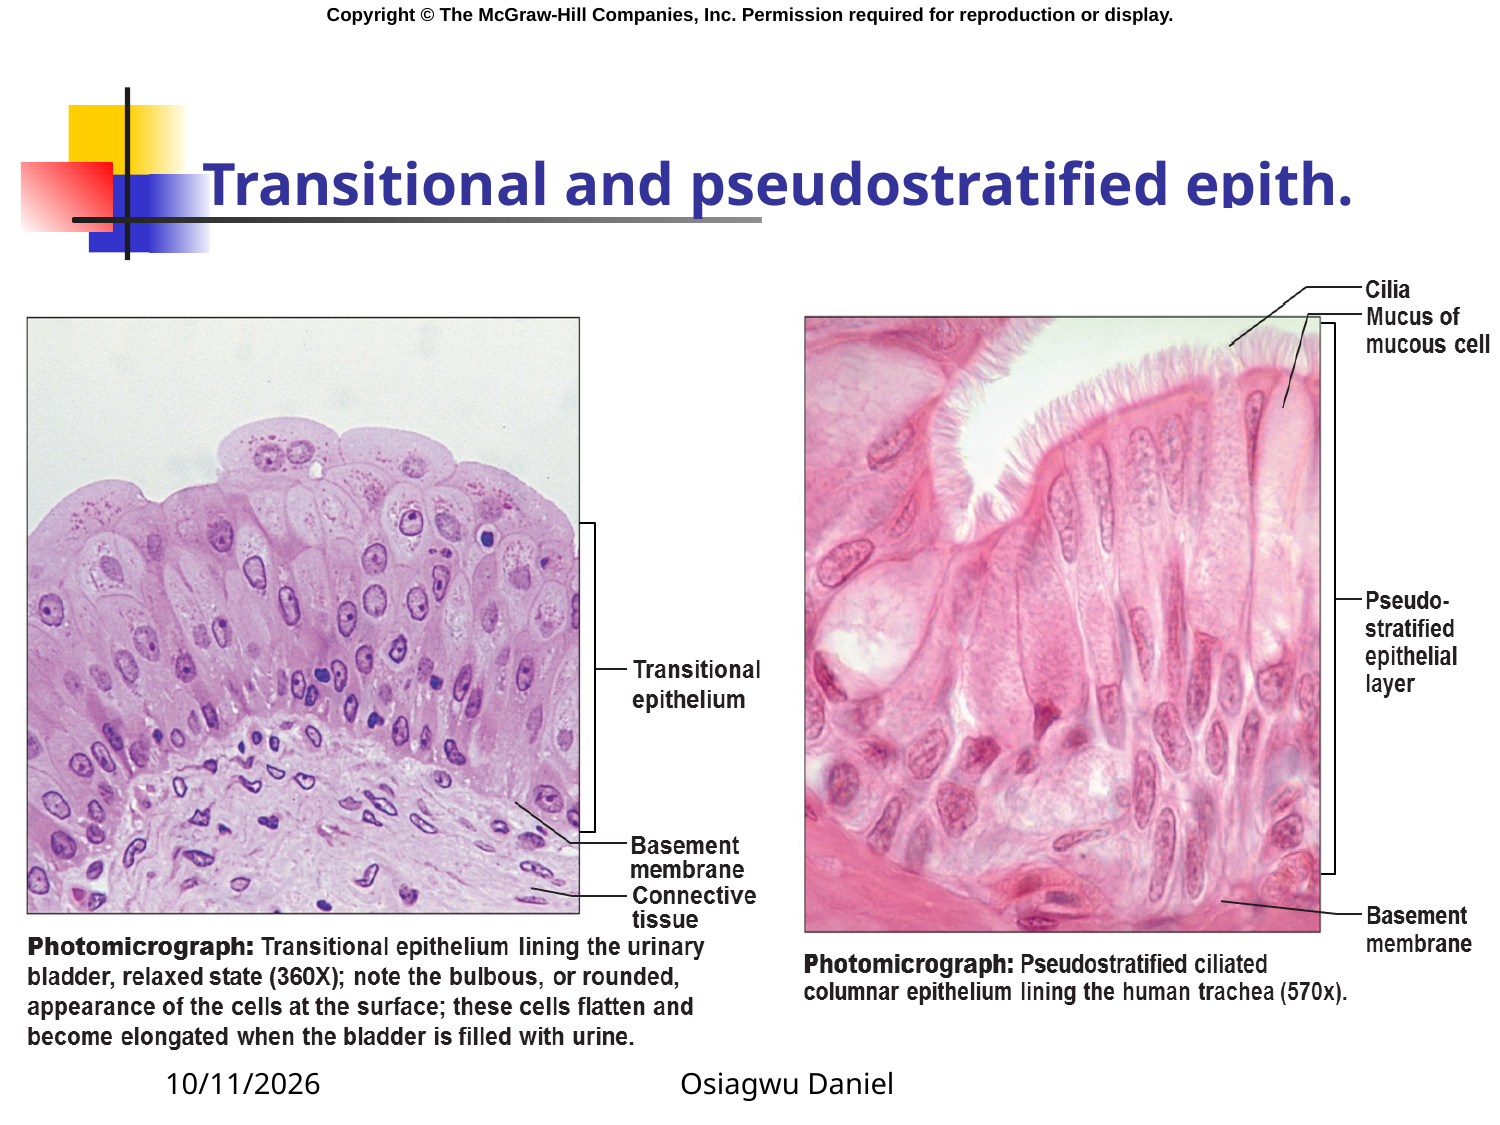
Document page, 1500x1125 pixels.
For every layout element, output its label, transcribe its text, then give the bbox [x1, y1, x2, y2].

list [761, 207, 1500, 1047]
footer Osiagwu Daniel [549, 1055, 1026, 1113]
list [3, 290, 772, 1071]
title Transitional and pseudostratified epith. [187, 12, 1468, 225]
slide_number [149, 1079, 463, 1113]
